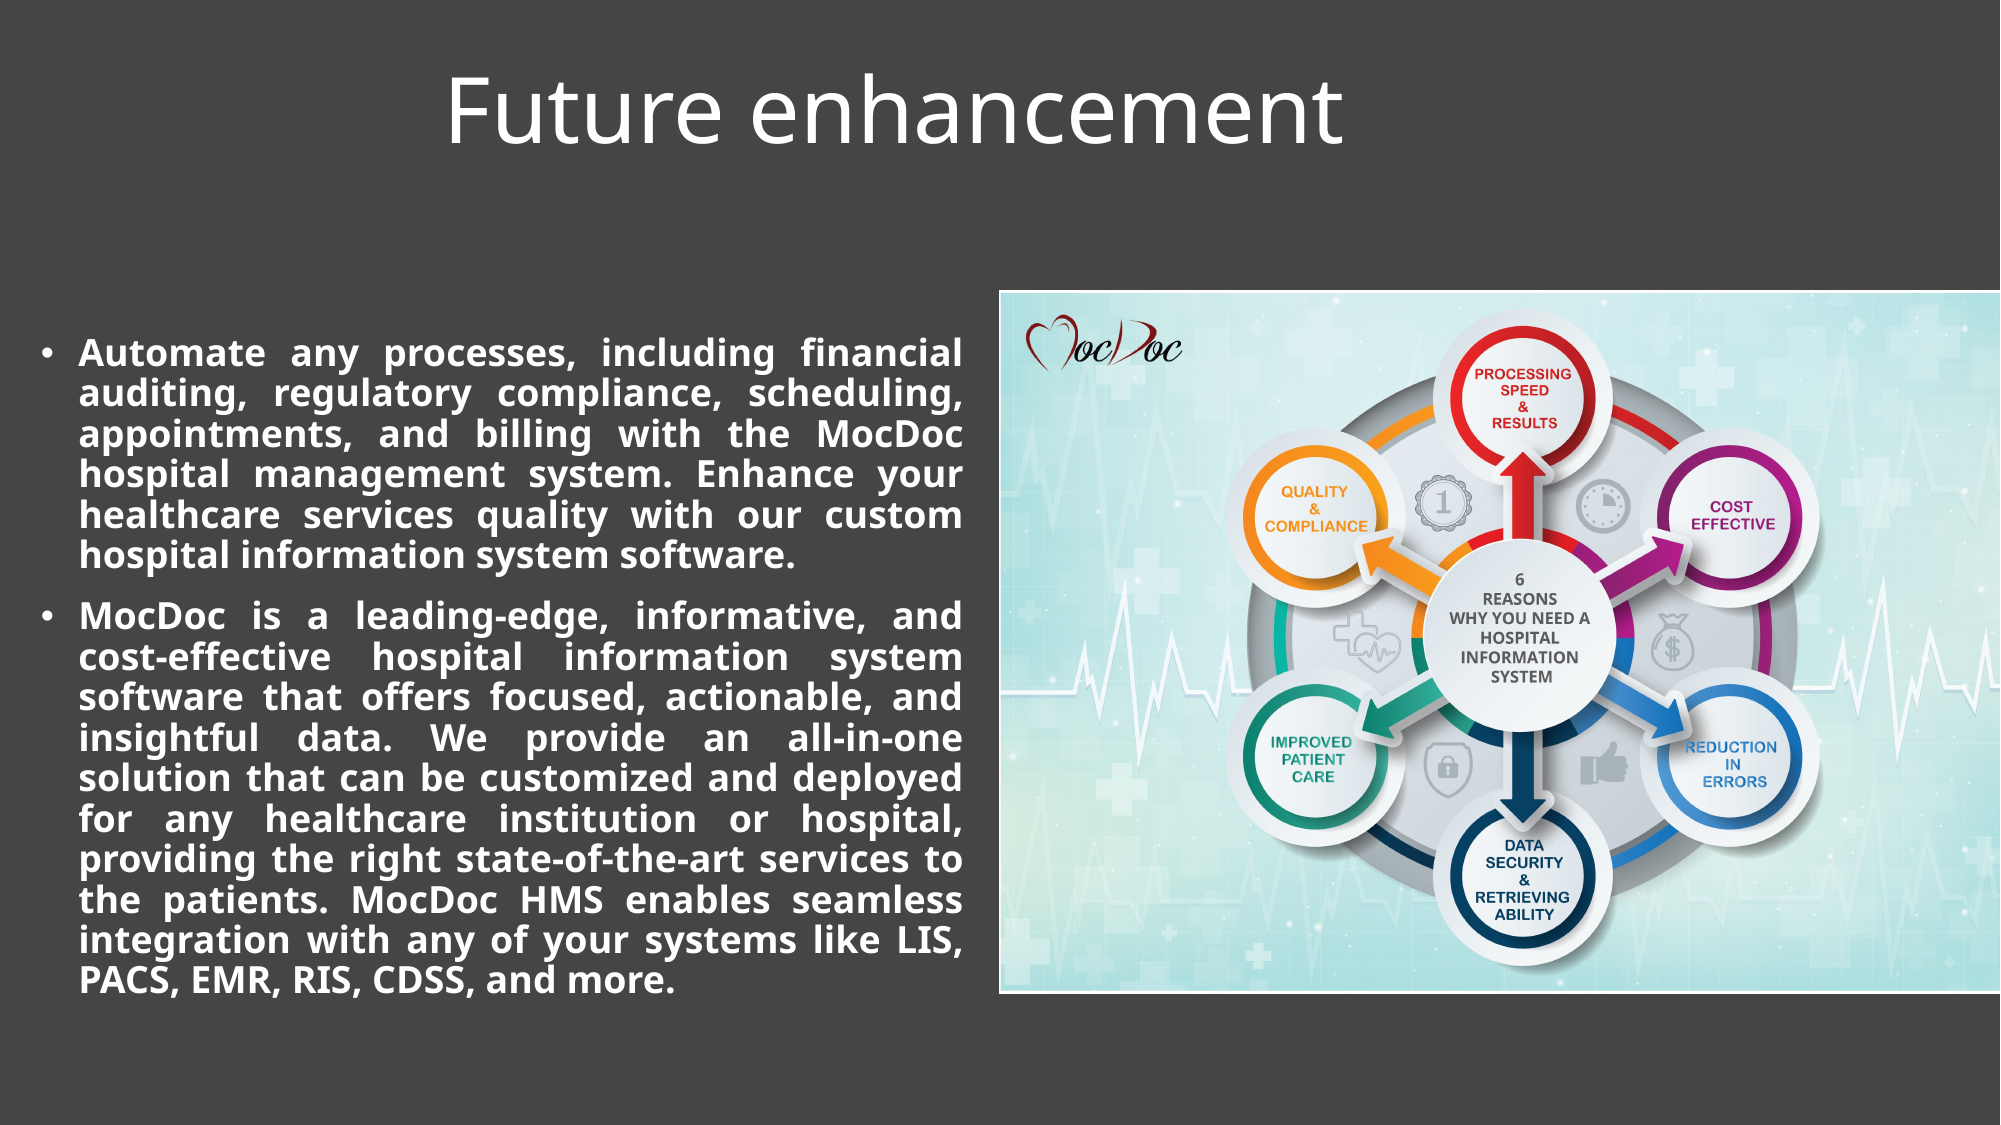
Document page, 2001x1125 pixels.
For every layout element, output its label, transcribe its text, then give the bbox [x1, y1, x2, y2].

title Future enhancement [428, 59, 1863, 278]
picture [999, 290, 2000, 994]
list Automate any processes, including financial auditing, regulatory compliance, scheduling, appointments, and billing with the MocDoc hospital management system. Enhance your healthcare services quality with our custom hospital information system software. MocDoc is a leading-edge, informative, and cost-effective hospital information system software that offers focused, actionable, and insightful data. We provide an all-in-one solution that can be customized and deployed for any healthcare institution or hospital, providing the right state-of-the-art services to the patients. MocDoc HMS enables seamless integration with any of your systems like LIS, PACS, EMR, RIS, CDSS, and more. [25, 326, 980, 1014]
